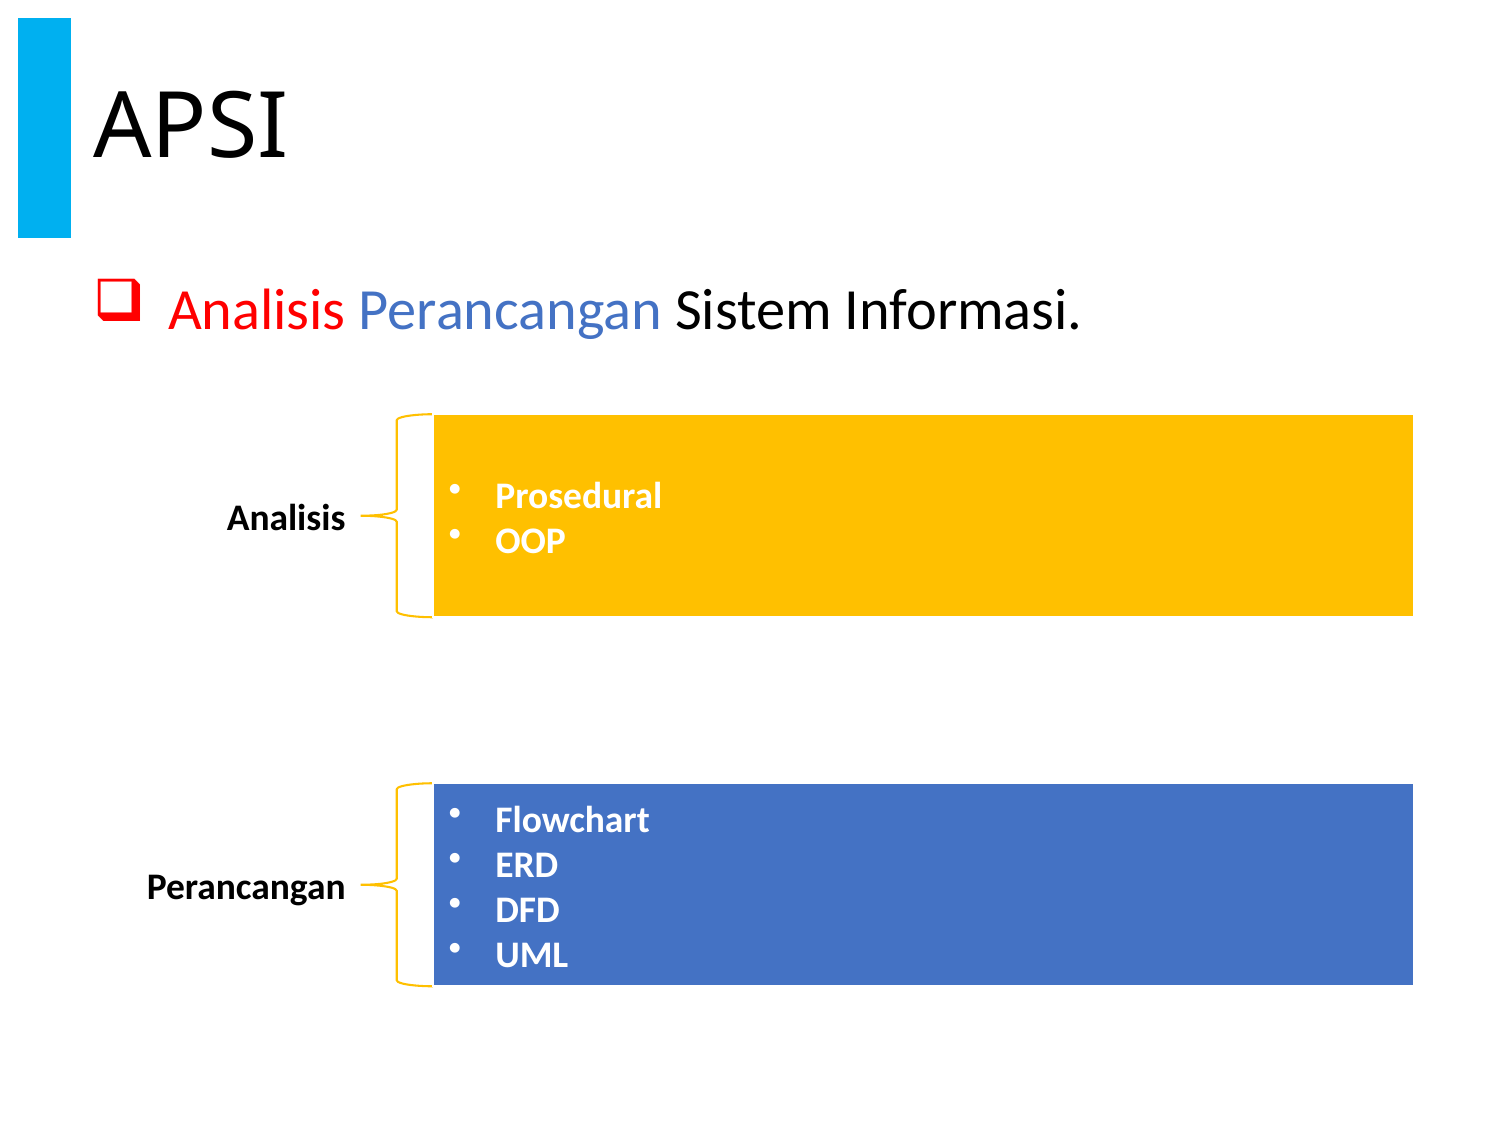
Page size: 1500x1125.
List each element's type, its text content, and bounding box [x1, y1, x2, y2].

title APSI [78, 19, 1443, 237]
list Analisis Perancangan Sistem Informasi. [78, 272, 1443, 331]
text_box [0, 331, 1443, 1070]
